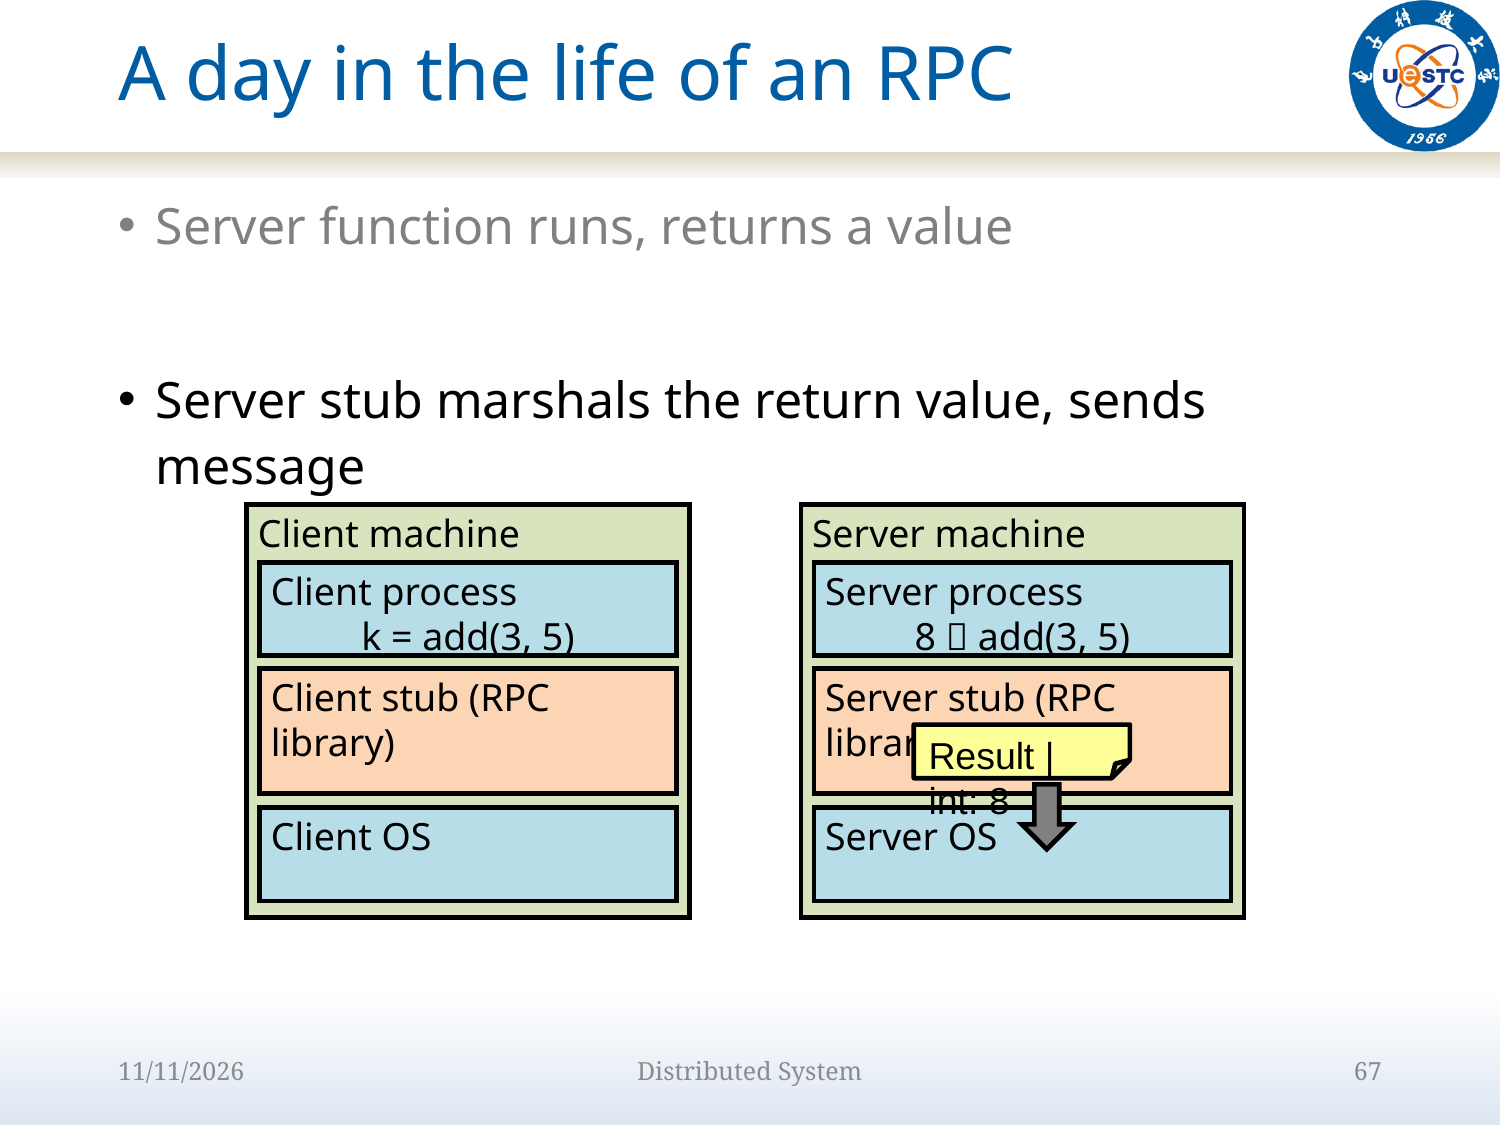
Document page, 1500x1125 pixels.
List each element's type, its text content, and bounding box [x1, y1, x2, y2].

text_box Client stub (RPC library) [259, 668, 677, 794]
text_box Server OS [813, 807, 1231, 902]
list Server function runs, returns a value Server stub marshals the return value, sends message [103, 181, 1397, 1014]
text_box Client OS [259, 807, 677, 902]
picture [1348, 0, 1500, 152]
text_box [1020, 783, 1073, 851]
text_box Server stub (RPC library) [813, 668, 1231, 794]
text_box Client machine [246, 504, 690, 918]
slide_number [103, 1042, 414, 1103]
text_box Result | int: 8 [913, 724, 1130, 779]
footer Distributed System [414, 1042, 1085, 1103]
text_box Server machine [800, 504, 1245, 918]
title A day in the life of an RPC [103, 0, 1348, 153]
slide_number 67 [1085, 1042, 1397, 1103]
text_box Client process k = add(3, 5) [259, 562, 677, 656]
text_box Server process 8  add(3, 5) [813, 562, 1231, 656]
